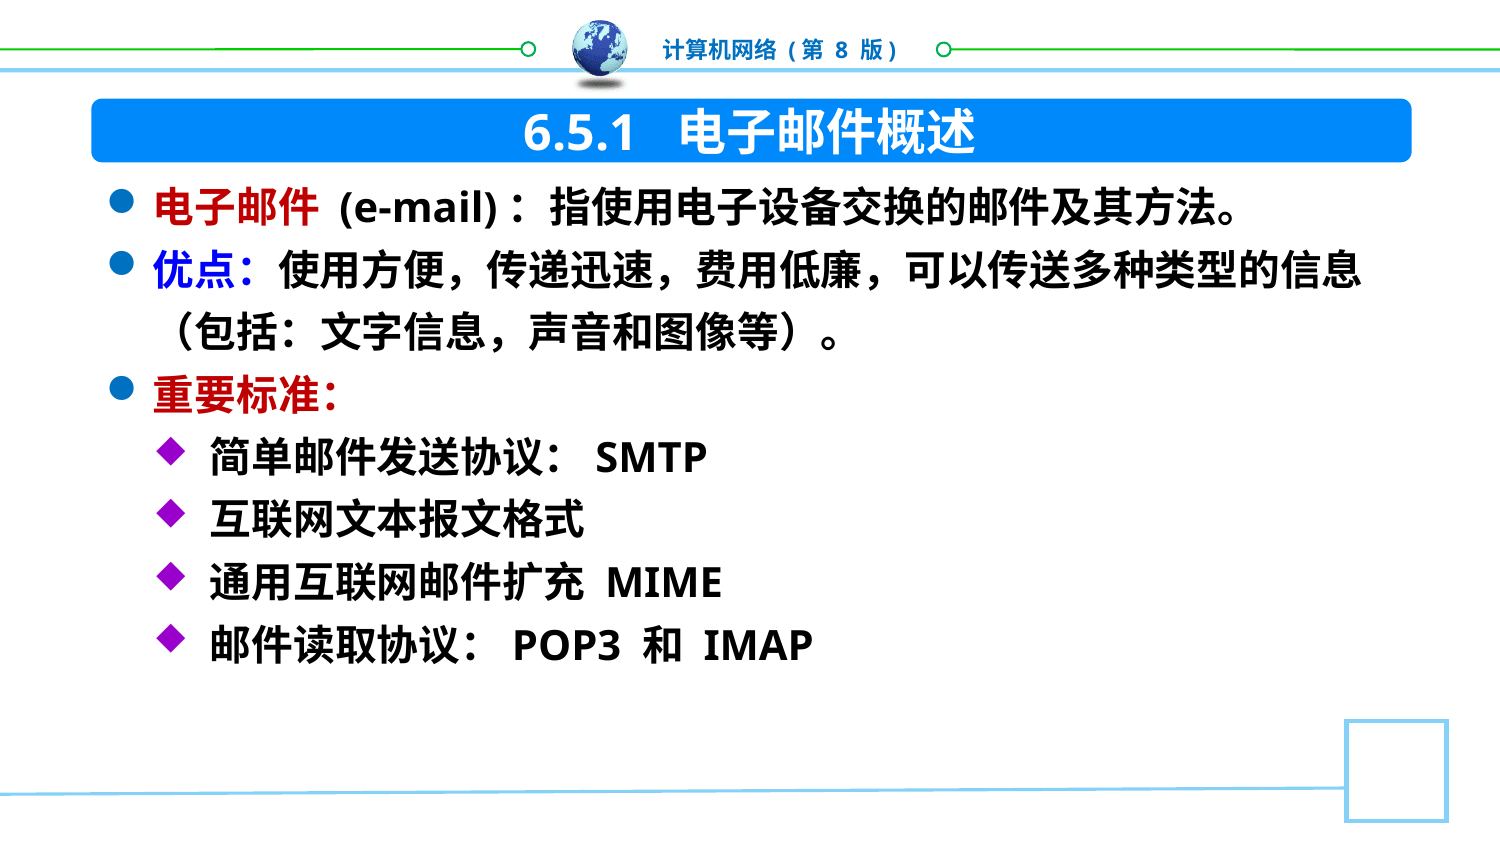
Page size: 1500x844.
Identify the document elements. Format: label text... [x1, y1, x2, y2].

text_box [91, 98, 509, 161]
text_box 6.5.1 电子邮件概述 [509, 93, 991, 161]
text_box 电子邮件 (e-mail)：指使用电子设备交换的邮件及其方法。 优点：使用方便，传递迅速，费用低廉，可以传送多种类型的信息（包括：文字信息，声音和图像等）。 重要标准： 简单邮件发送协议：SMTP 互联网文本报文格式 通用互联网邮件扩充 MIME 邮件读取协议：POP3 和 IMAP [91, 161, 1412, 676]
text_box [991, 98, 1412, 161]
picture [570, 18, 629, 93]
